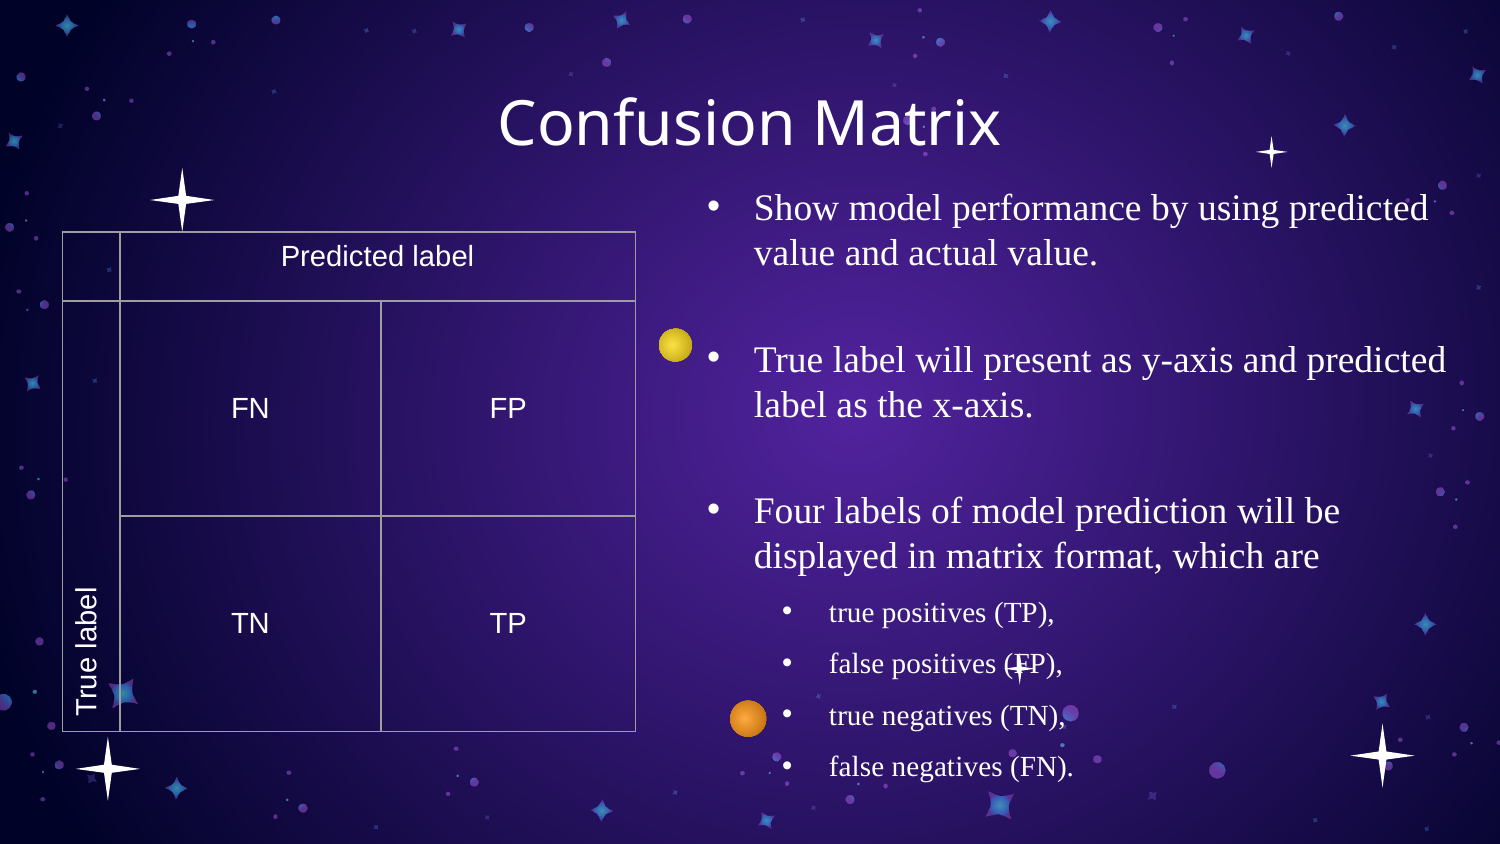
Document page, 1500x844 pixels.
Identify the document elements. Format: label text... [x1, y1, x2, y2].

table_cell TP [382, 517, 635, 731]
title Confusion Matrix [319, 67, 1181, 168]
table_cell True label [63, 302, 119, 731]
table_cell TN [121, 517, 380, 731]
table_cell FP [382, 302, 635, 515]
text_box Show model performance by using predicted value and actual value. True label will present as y-axis and predicted label as the x-axis. Four labels of model prediction will be displayed in matrix format, which are true positives (TP), false positives (FP), true negatives (TN), false negatives (FN). [692, 167, 1479, 795]
text_box [75, 736, 141, 801]
table_header Predicted label [121, 233, 635, 300]
text_box [150, 167, 215, 231]
picture [0, 0, 1500, 844]
table_header [63, 233, 119, 300]
text_box [659, 328, 692, 362]
text_box [1255, 136, 1288, 167]
table_cell FN [121, 302, 380, 515]
